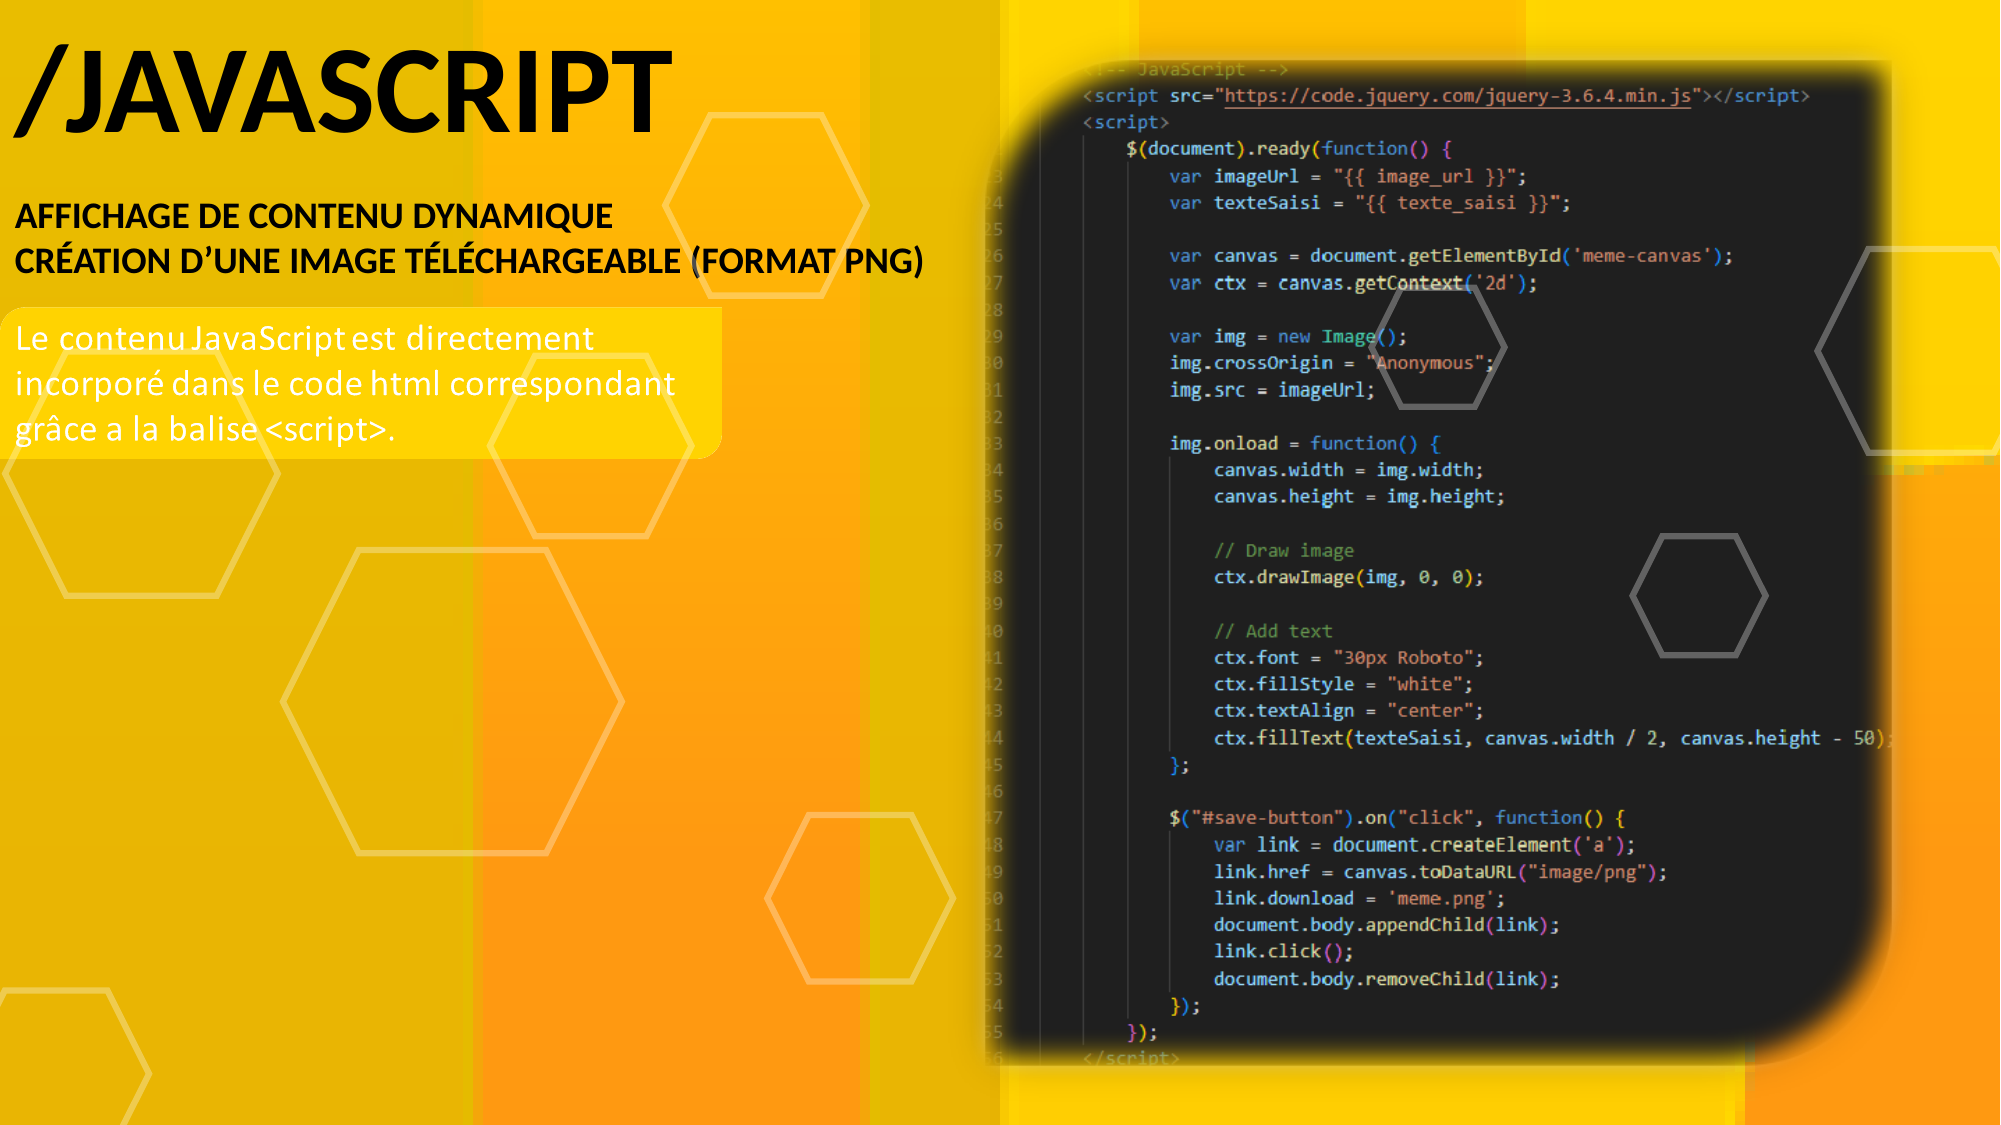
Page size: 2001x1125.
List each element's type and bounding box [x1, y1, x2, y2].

picture [0, 0, 2000, 1125]
text_box [0, 307, 722, 459]
